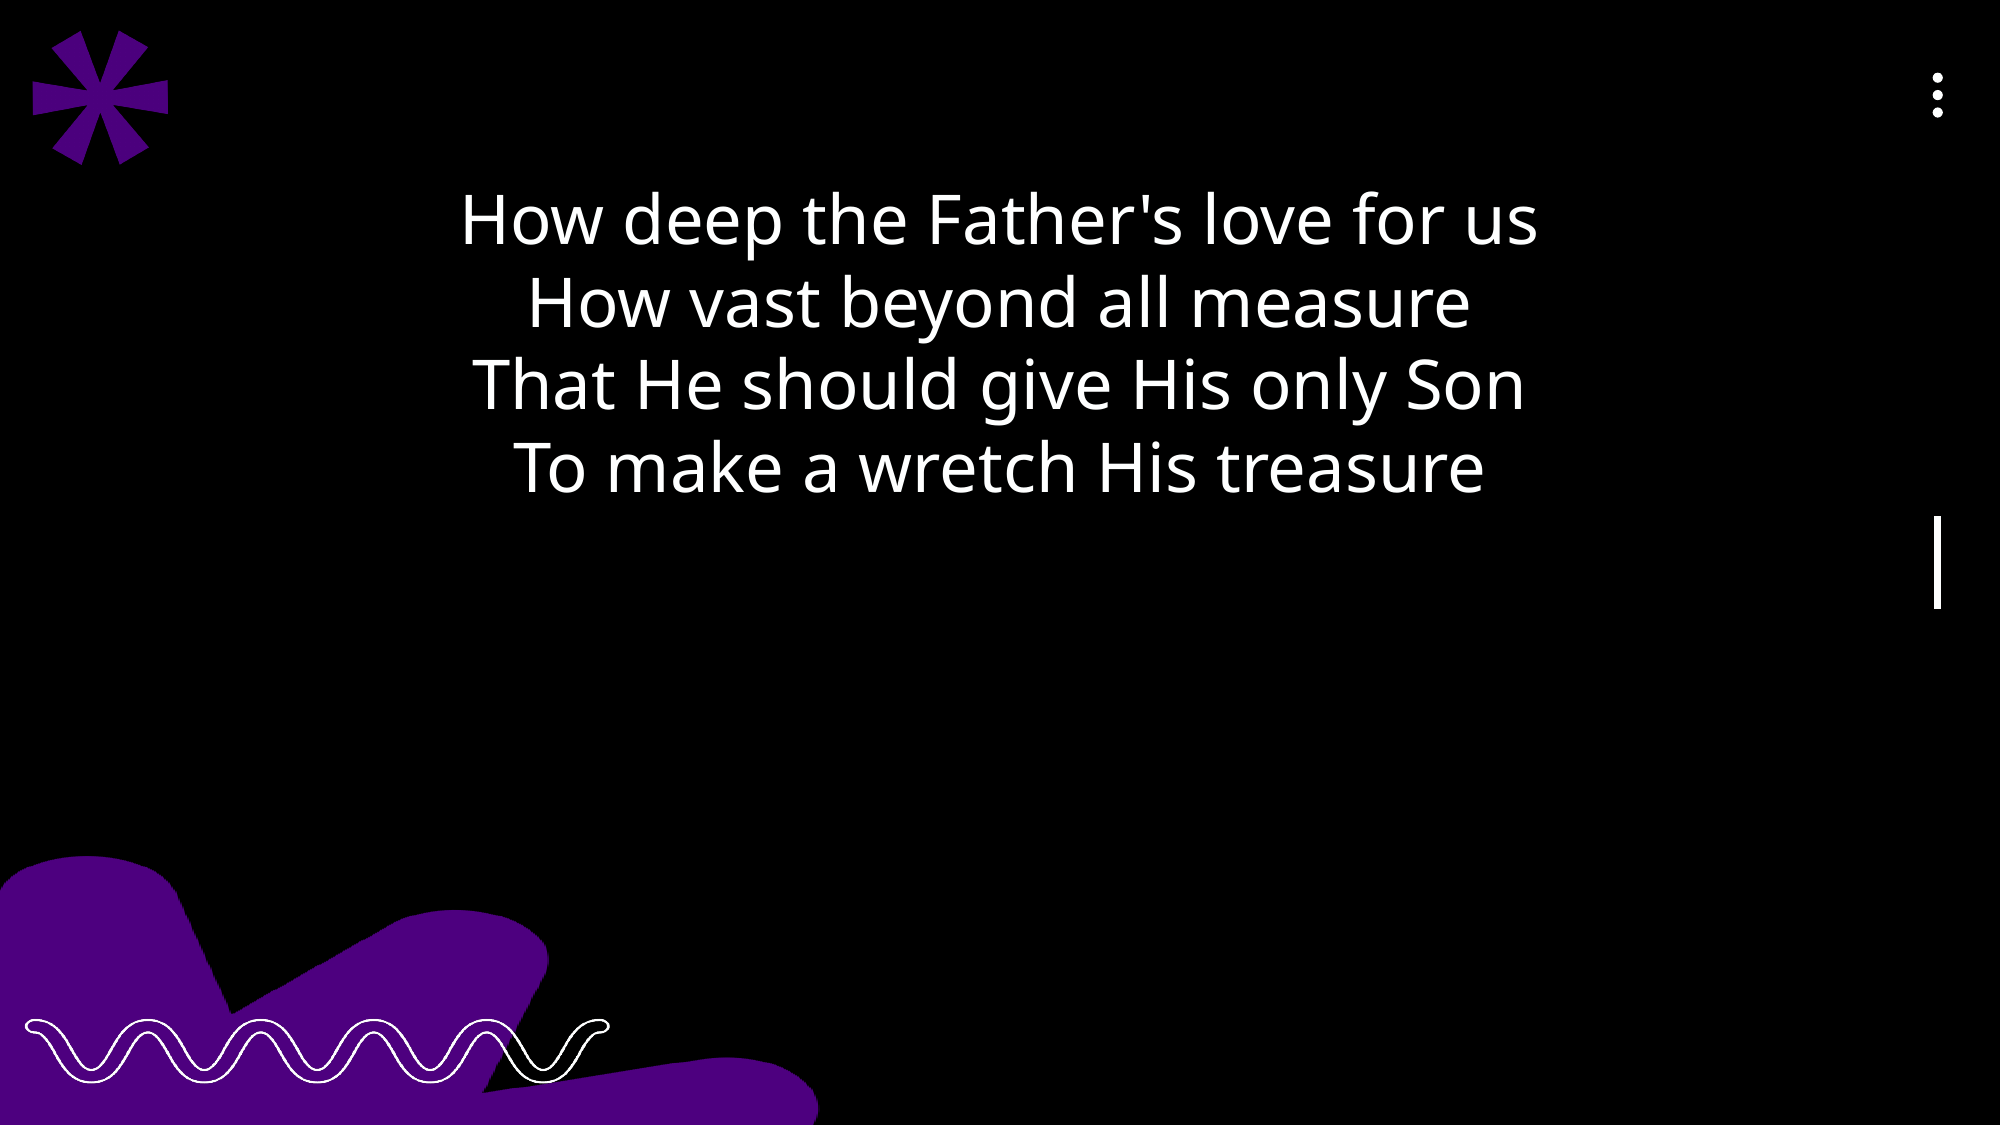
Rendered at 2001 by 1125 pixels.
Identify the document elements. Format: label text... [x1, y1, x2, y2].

text_box How deep the Father's love for us How vast beyond all measure That He should give His only Son To make a wretch His treasure [99, 168, 1900, 596]
picture [0, 817, 982, 1125]
picture [1, 0, 199, 197]
